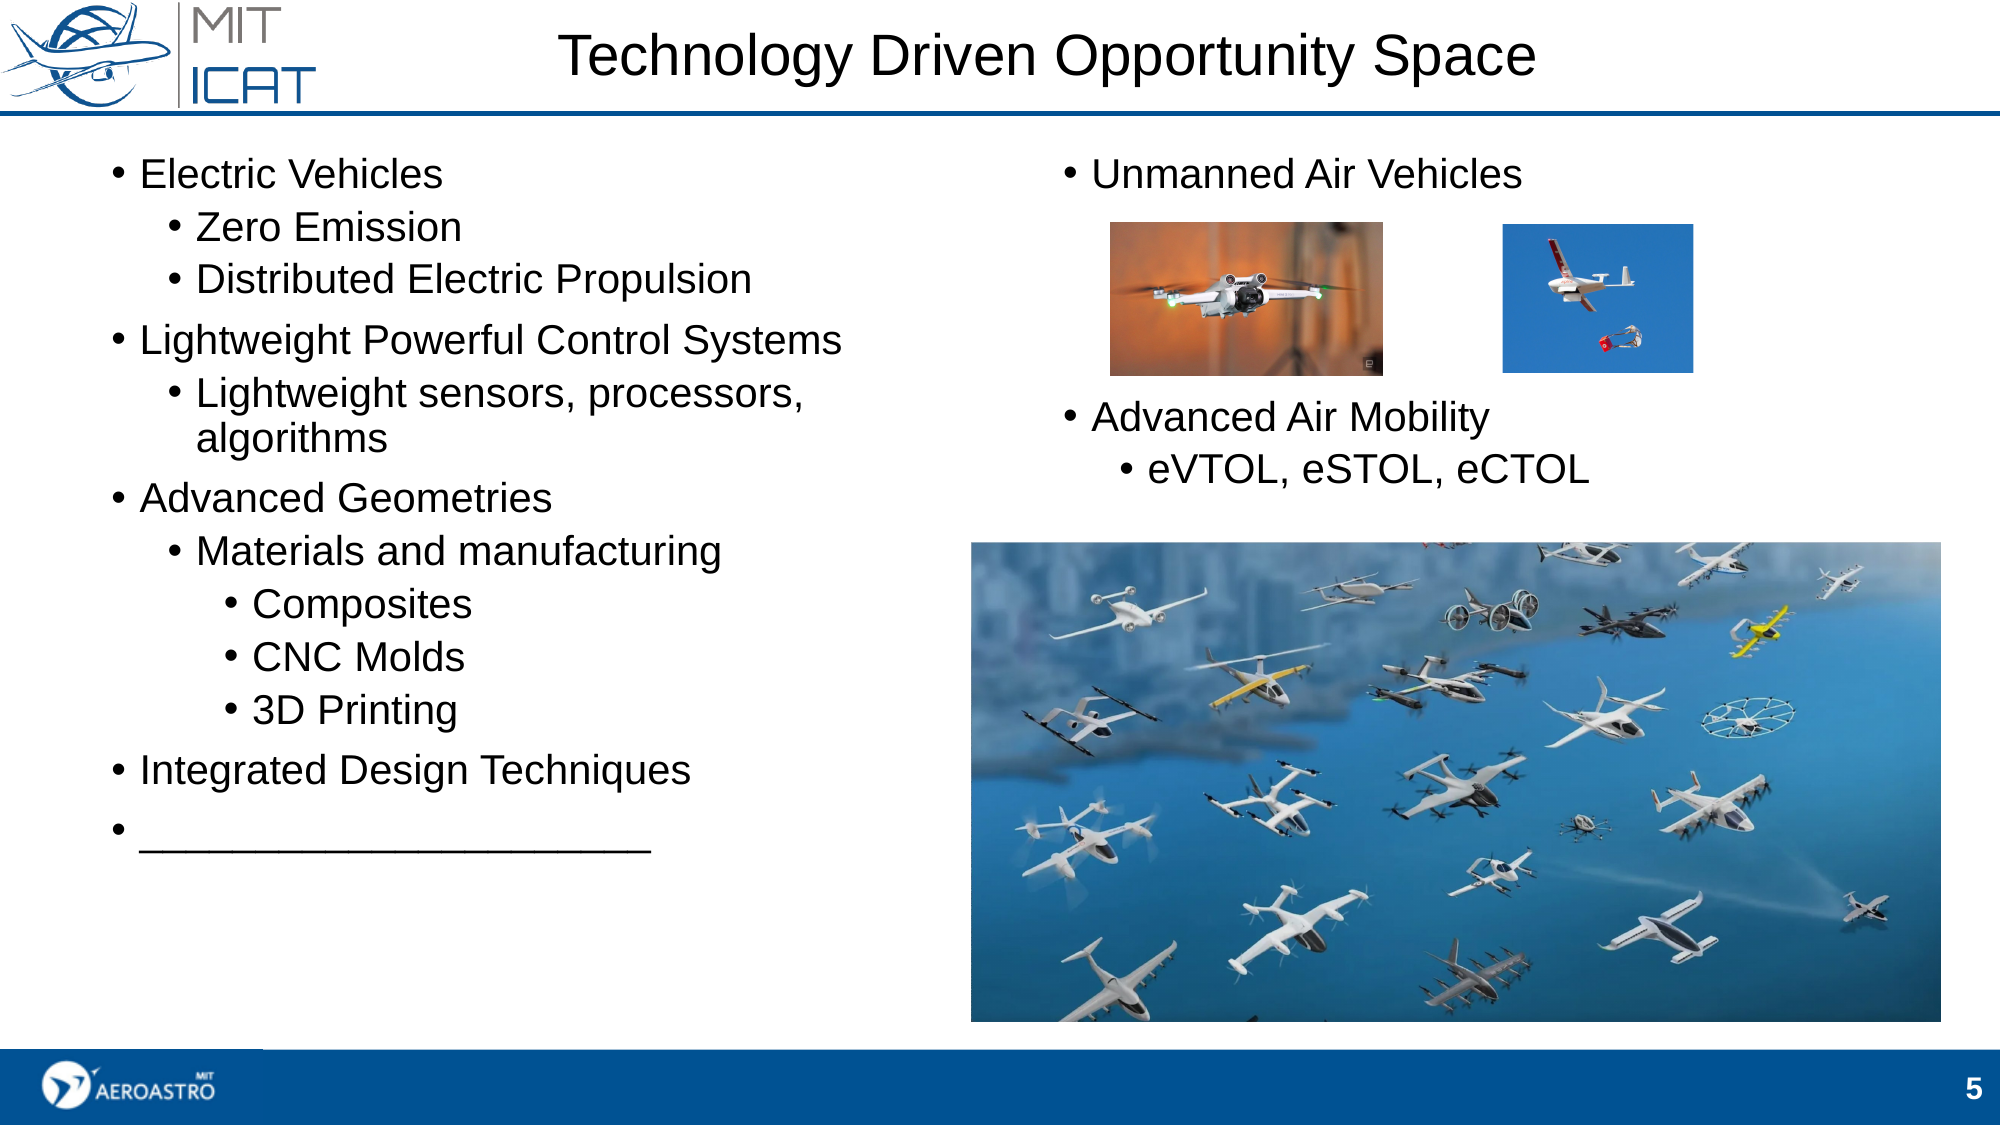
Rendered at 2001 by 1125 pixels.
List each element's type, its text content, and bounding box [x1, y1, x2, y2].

list Electric Vehicles Zero Emission Distributed Electric Propulsion Lightweight Powerful Control Systems Lightweight sensors, processors, algorithms Advanced Geometries Materials and manufacturing Composites CNC Molds 3D Printing Integrated Design Techniques ______________________ [96, 144, 900, 1012]
title Technology Driven Opportunity Space [96, 0, 2000, 114]
picture [1109, 222, 1383, 376]
picture [1502, 224, 1694, 373]
picture [970, 542, 1941, 1022]
slide_number 5 [1548, 1056, 1999, 1117]
text_box Unmanned Air Vehicles Advanced Air Mobility eVTOL, eSTOL, eCTOL [1048, 144, 1852, 542]
picture [0, 1049, 263, 1124]
